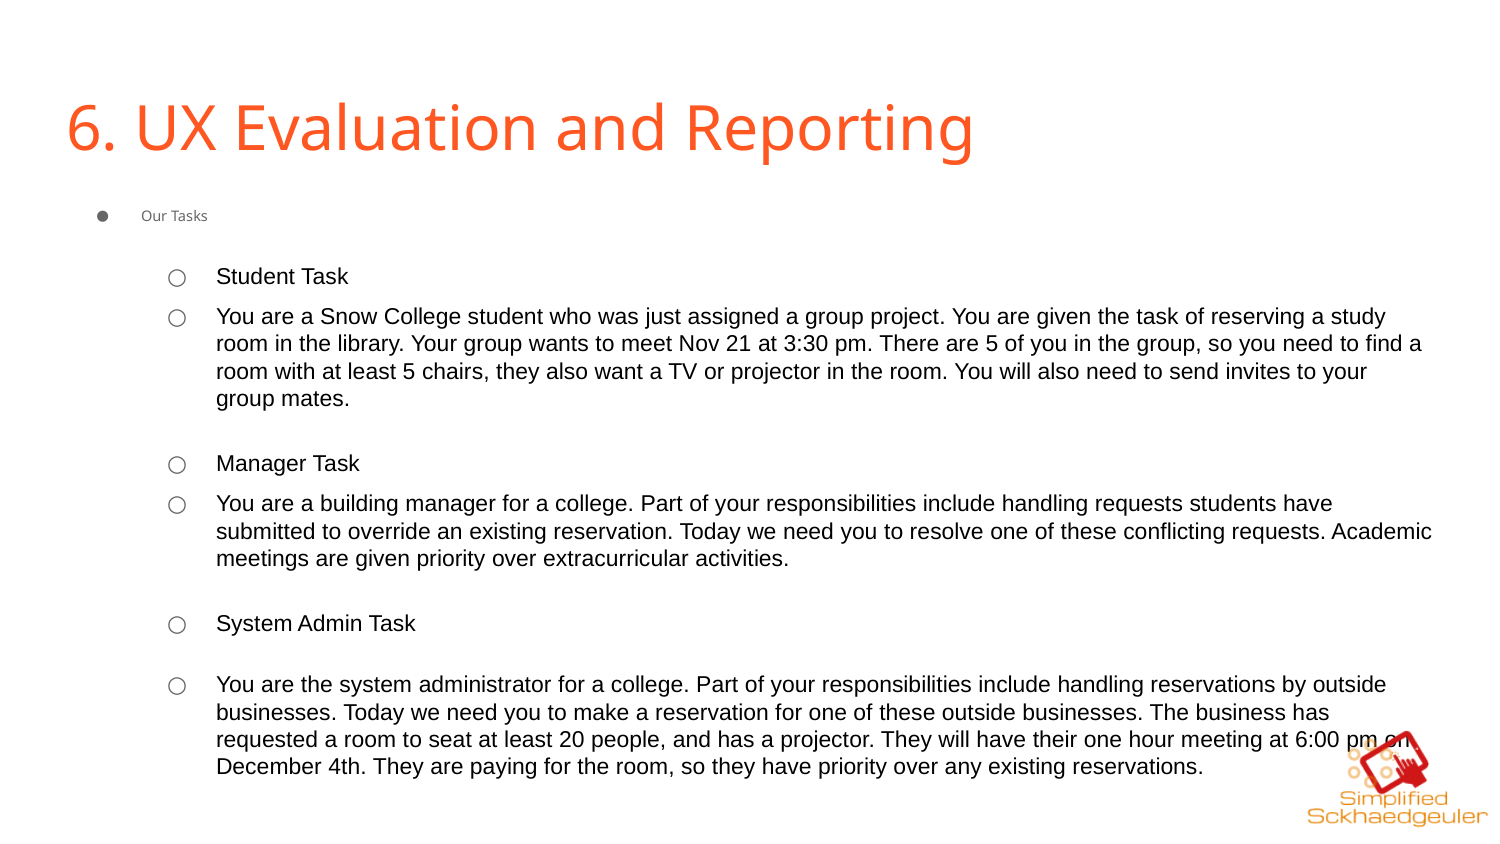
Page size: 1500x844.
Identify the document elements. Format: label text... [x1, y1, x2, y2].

picture [1284, 663, 1500, 844]
list Our Tasks Student Task You are a Snow College student who was just assigned a group project. You are given the task of reserving a study room in the library. Your group wants to meet Nov 21 at 3:30 pm. There are 5 of you in the group, so you need to find a room with at least 5 chairs, they also want a TV or projector in the room. You will also need to send invites to your group mates. Manager Task You are a building manager for a college. Part of your responsibilities include handling requests students have submitted to override an existing reservation. Today we need you to resolve one of these conflicting requests. Academic meetings are given priority over extracurricular activities. System Admin Task You are the system administrator for a college. Part of your responsibilities include handling reservations by outside businesses. Today we need you to make a reservation for one of these outside businesses. The business has requested a room to seat at least 20 people, and has a projector. They will have their one hour meeting at 6:00 pm on December 4th. They are paying for the room, so they have priority over any existing reservations. [51, 189, 1449, 750]
title 6. UX Evaluation and Reporting [51, 72, 1449, 167]
